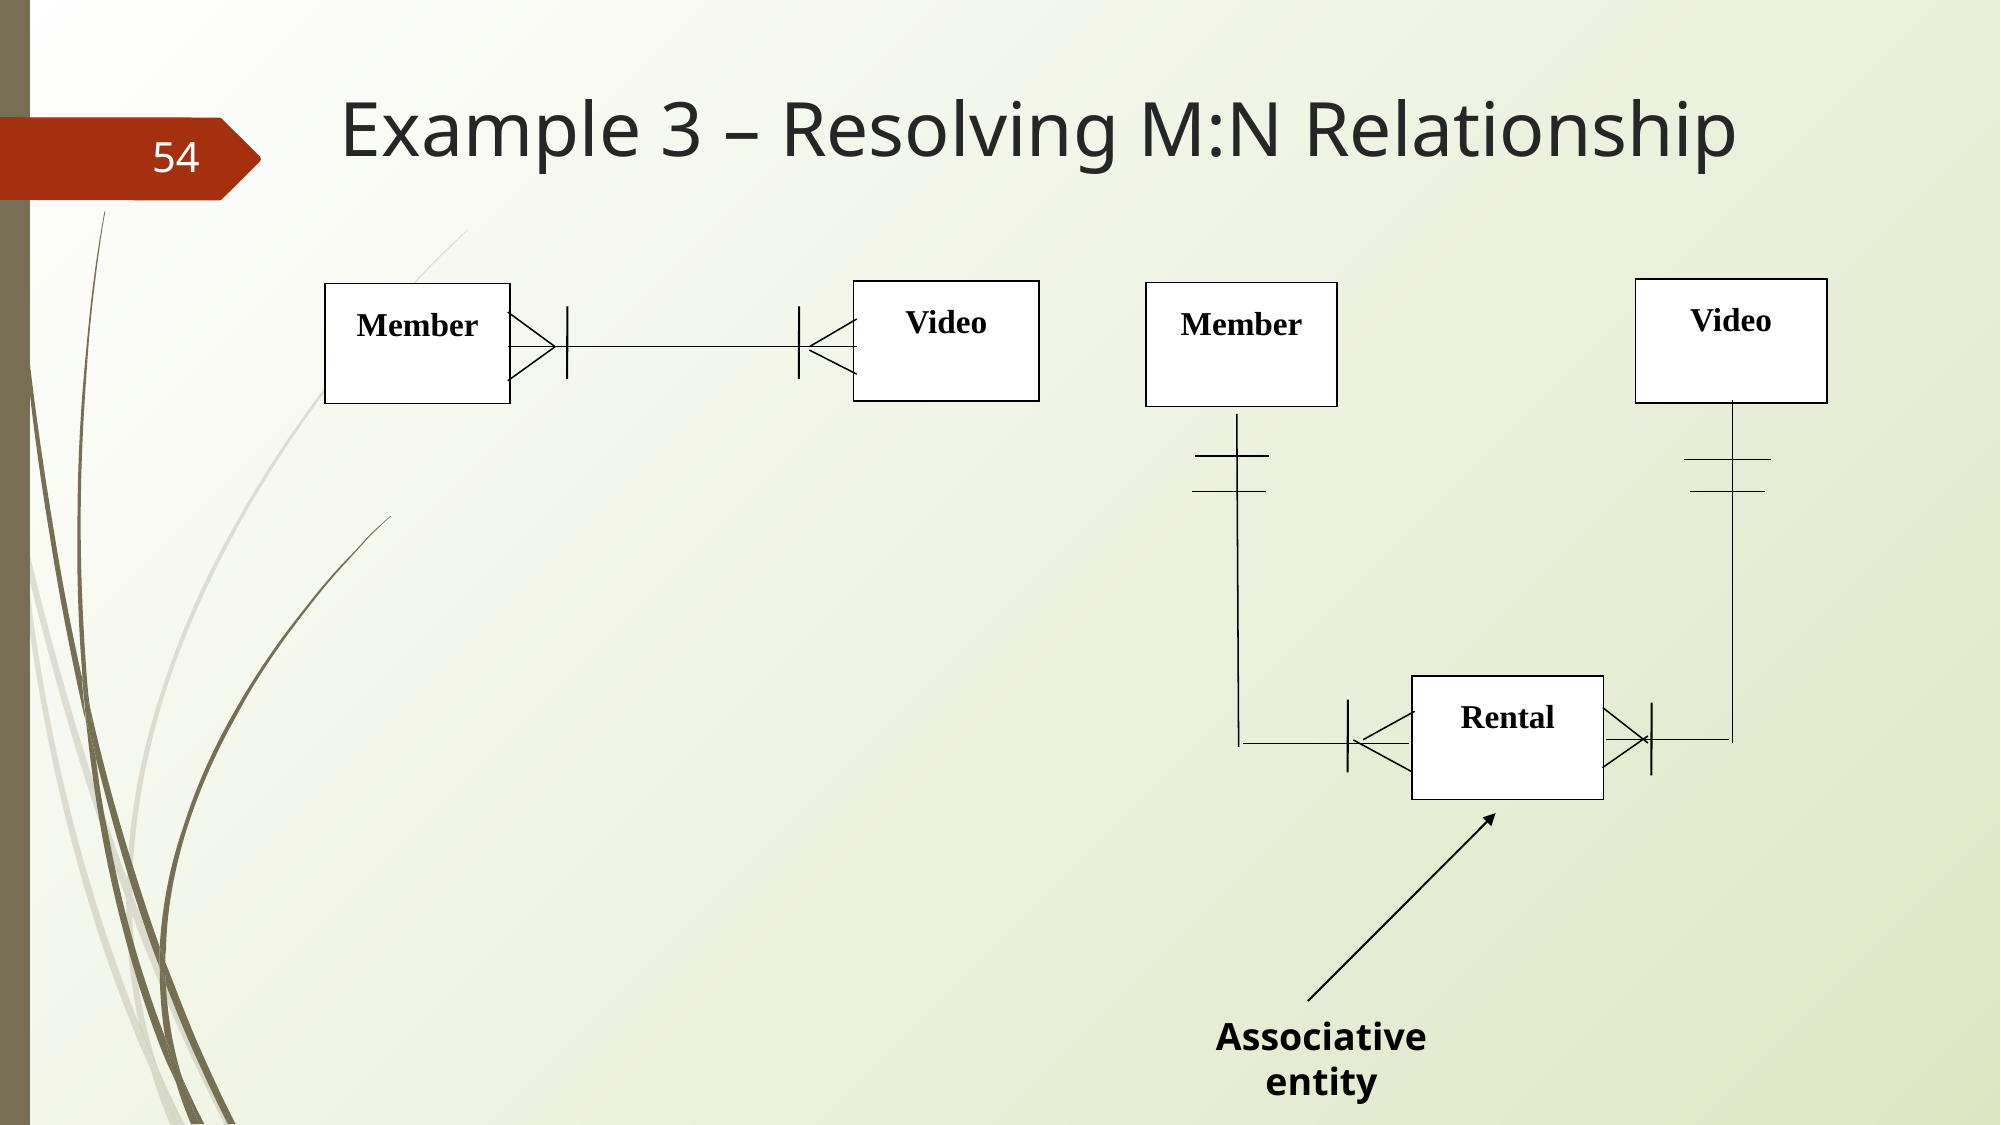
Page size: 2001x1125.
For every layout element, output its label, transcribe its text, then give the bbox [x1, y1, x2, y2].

title Example 3 – Resolving M:N Relationship [324, 87, 1862, 215]
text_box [324, 278, 1828, 1125]
slide_number ‹#› [87, 129, 216, 190]
